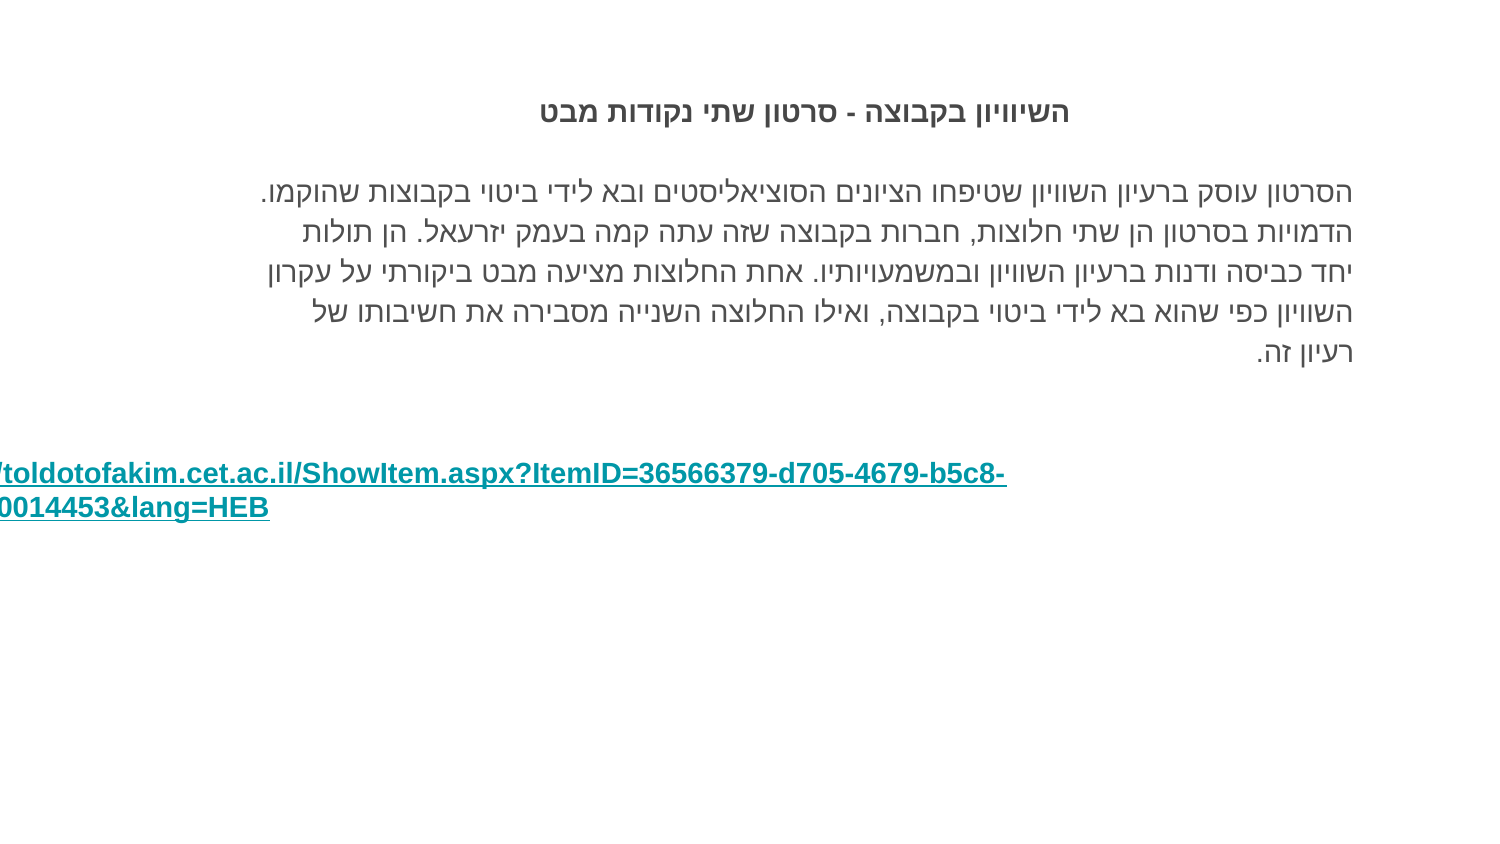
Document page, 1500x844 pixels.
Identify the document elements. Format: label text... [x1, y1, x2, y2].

text_box השיוויון בקבוצה - סרטון שתי נקודות מבט הסרטון עוסק ברעיון השוויון שטיפחו הציונים הסוציאליסטים ובא לידי ביטוי בקבוצות שהוקמו. הדמויות בסרטון הן שתי חלוצות, חברות בקבוצה שזה עתה קמה בעמק יזרעאל. הן תולות יחד כביסה ודנות ברעיון השוויון ובמשמעויותיו. אחת החלוצות מציעה מבט ביקורתי על עקרון השוויון כפי שהוא בא לידי ביטוי בקבוצה, ואילו החלוצה השנייה מסבירה את חשיבותו של רעיון זה. http://toldotofakim.cet.ac.il/ShowItem.aspx?ItemID=36566379-d705-4679-b5c8-36ccf0014453&lang=HEB [240, 62, 1370, 555]
